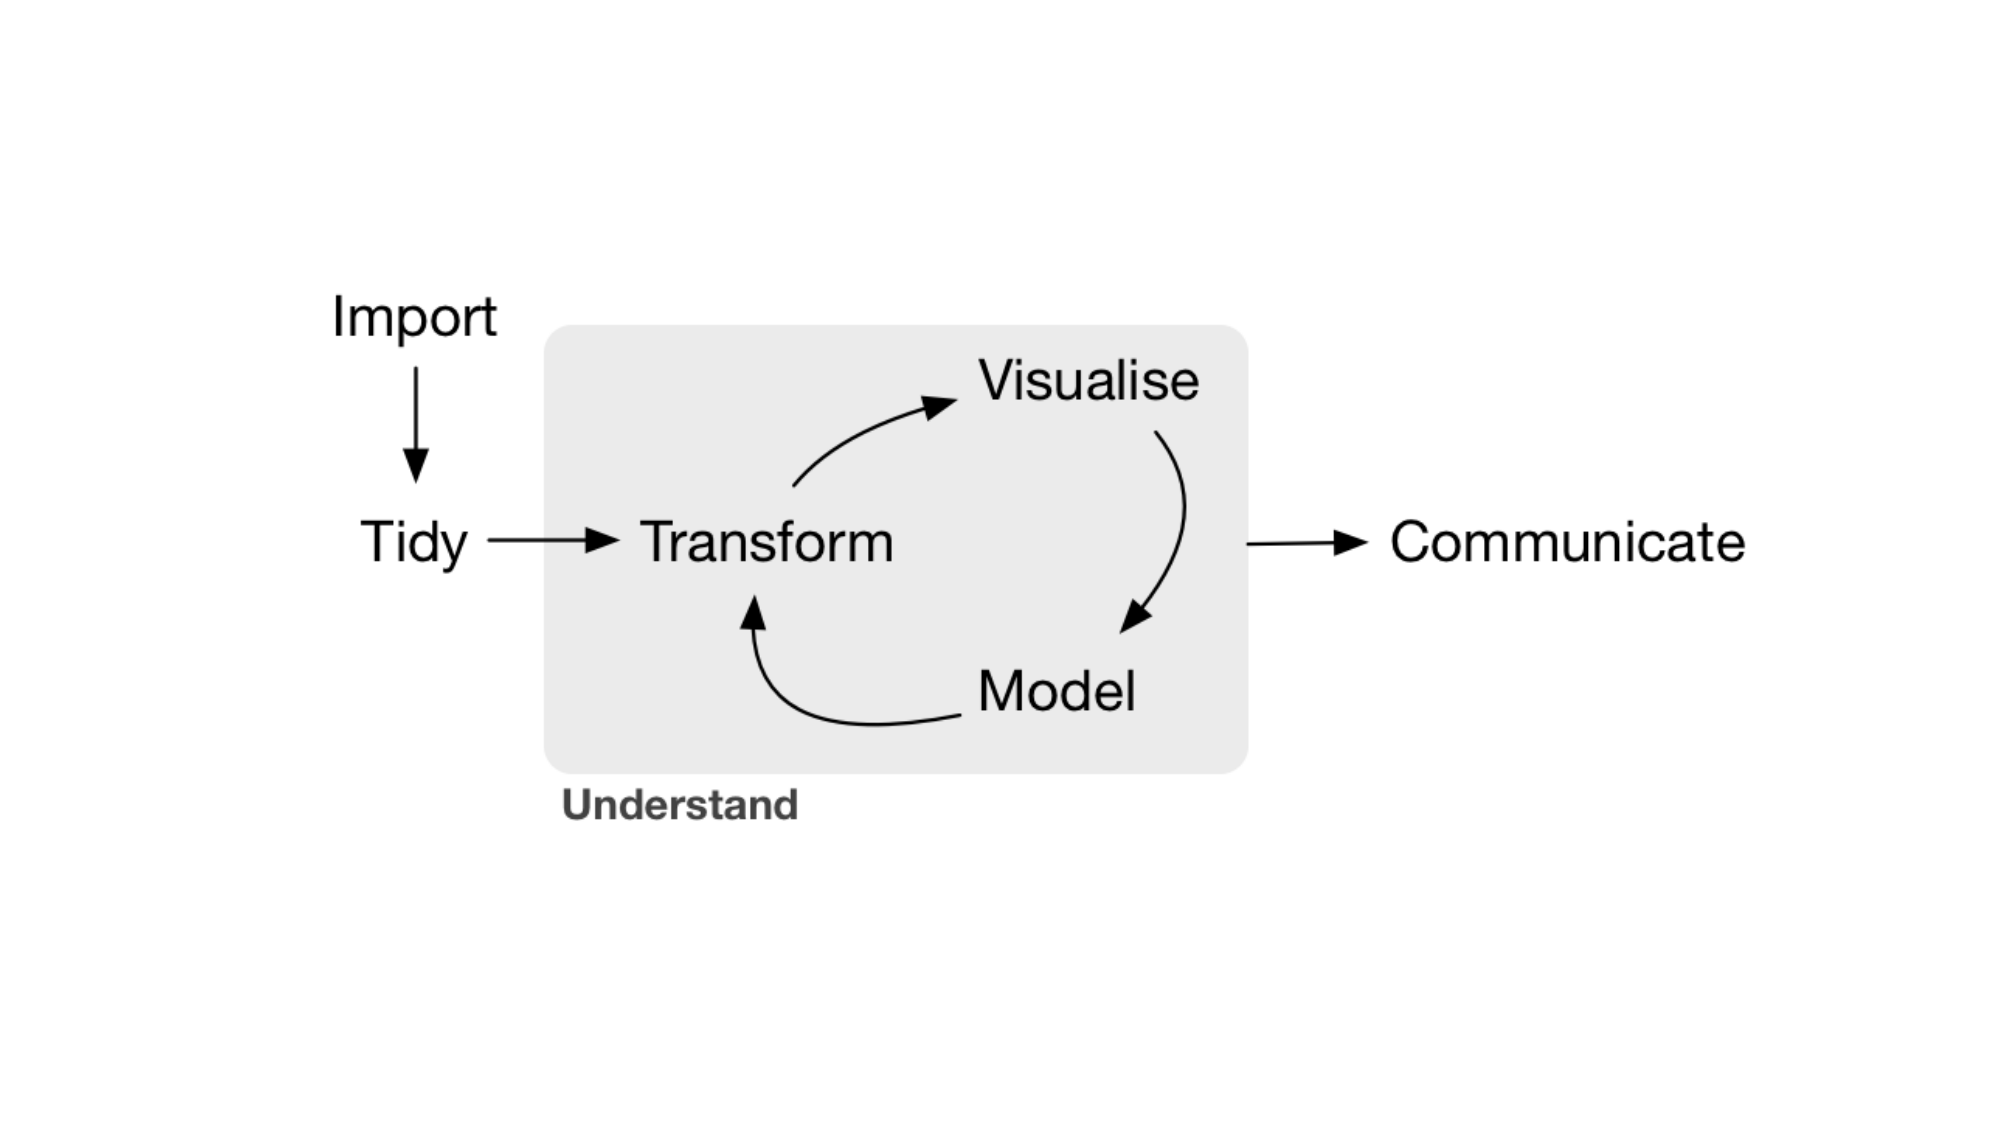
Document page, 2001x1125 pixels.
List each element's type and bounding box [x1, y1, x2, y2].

picture [313, 263, 1767, 835]
